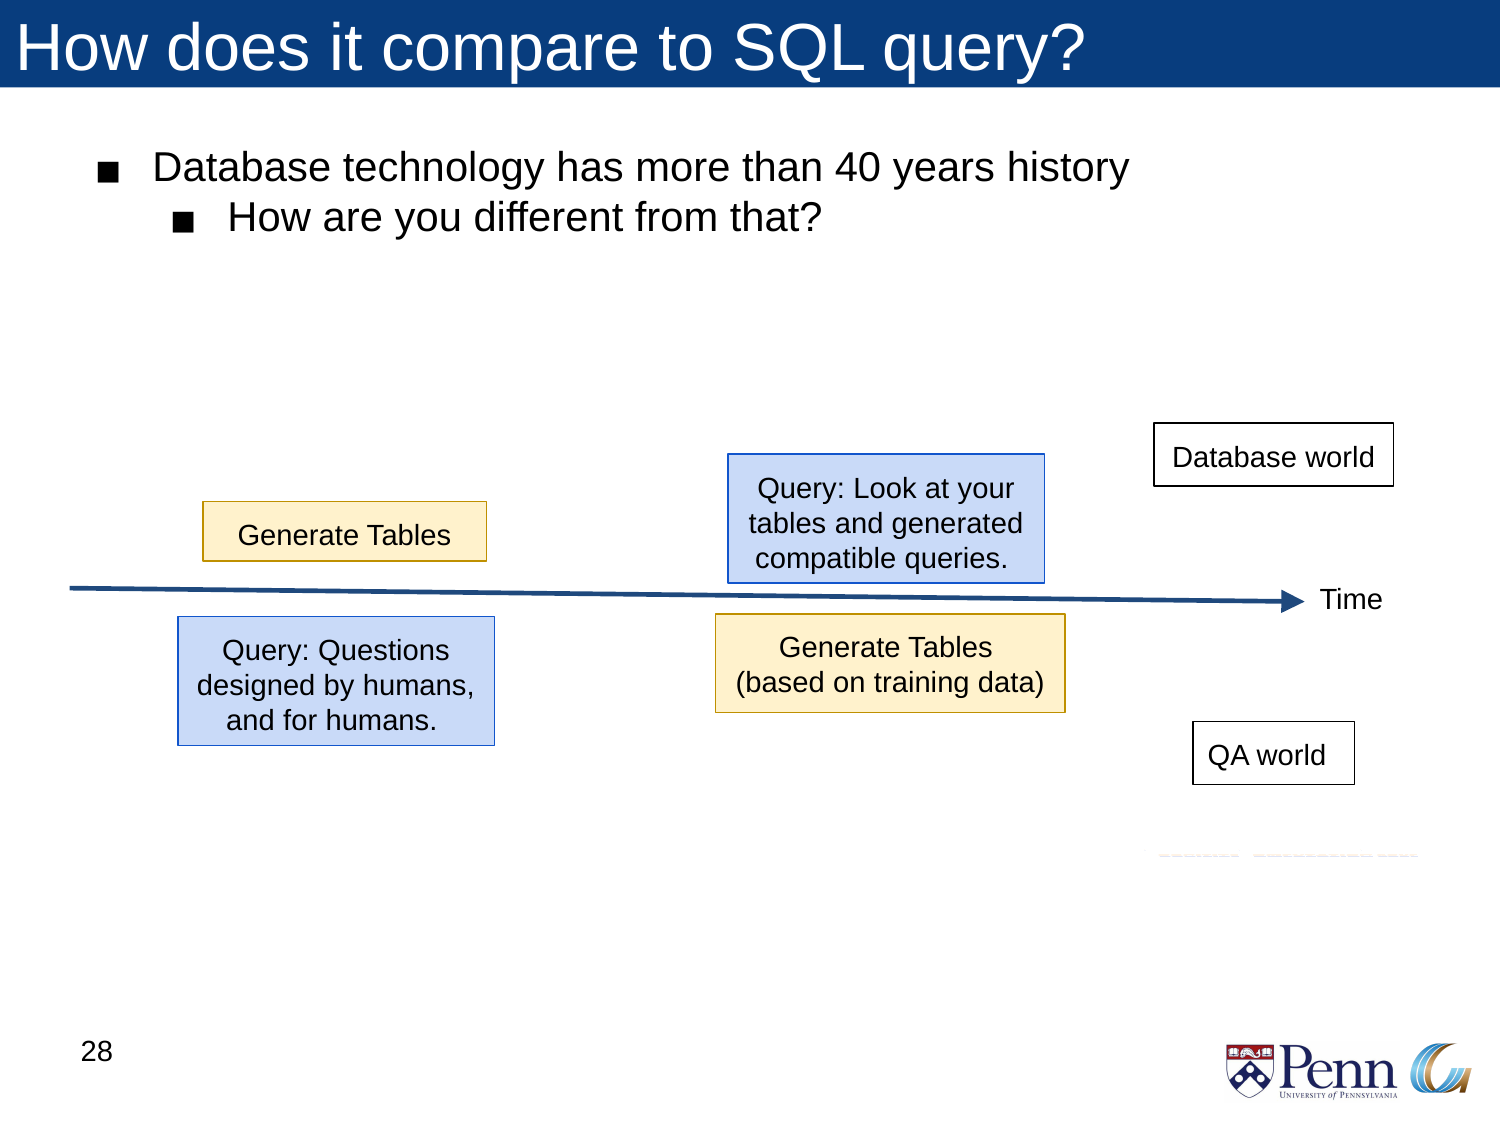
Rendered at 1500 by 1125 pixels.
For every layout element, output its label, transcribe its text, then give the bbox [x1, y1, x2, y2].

text_box QA world [1192, 721, 1355, 785]
text_box Database world [1153, 423, 1394, 487]
text_box Generate Tables [202, 501, 487, 562]
text_box Query: Look at your tables and generated compatible queries. [727, 453, 1045, 584]
picture [1224, 1041, 1400, 1103]
title How does it compare to SQL query? [0, 0, 1500, 88]
list Database technology has more than 40 years history How are you different from that? [62, 125, 1438, 261]
text_box Generate Tables (based on training data) [715, 613, 1066, 713]
text_box Time [1304, 564, 1450, 625]
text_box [69, 587, 1305, 602]
text_box Query: Questions designed by humans, and for humans. [177, 616, 495, 746]
picture [1406, 1033, 1476, 1103]
slide_number ‹#› [65, 1024, 416, 1103]
